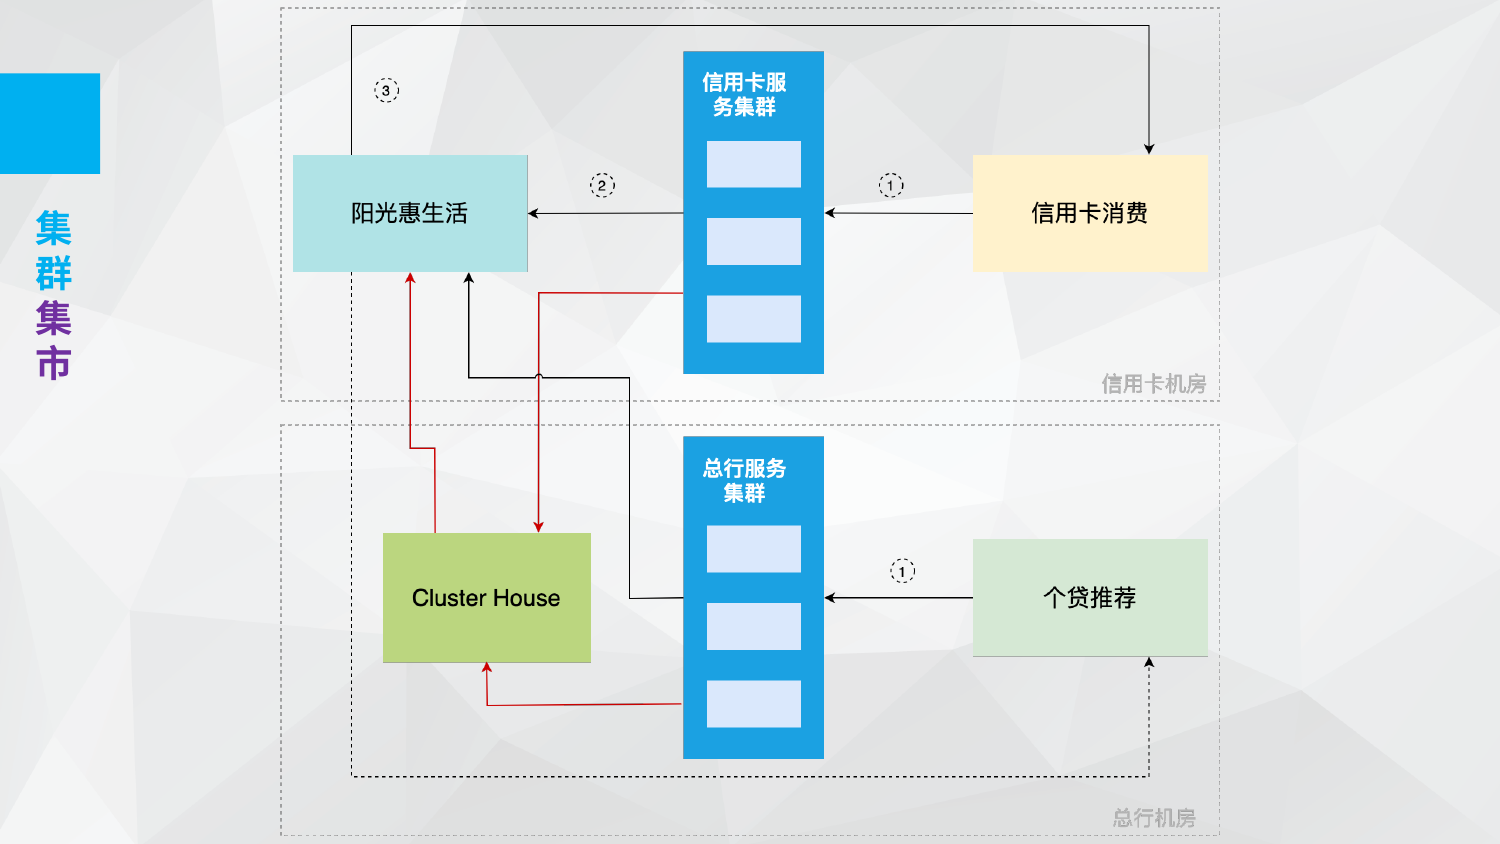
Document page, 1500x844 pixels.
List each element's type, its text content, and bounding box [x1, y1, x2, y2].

picture [0, 0, 1500, 844]
text_box [0, 73, 101, 174]
text_box 集群集市 [20, 197, 80, 393]
